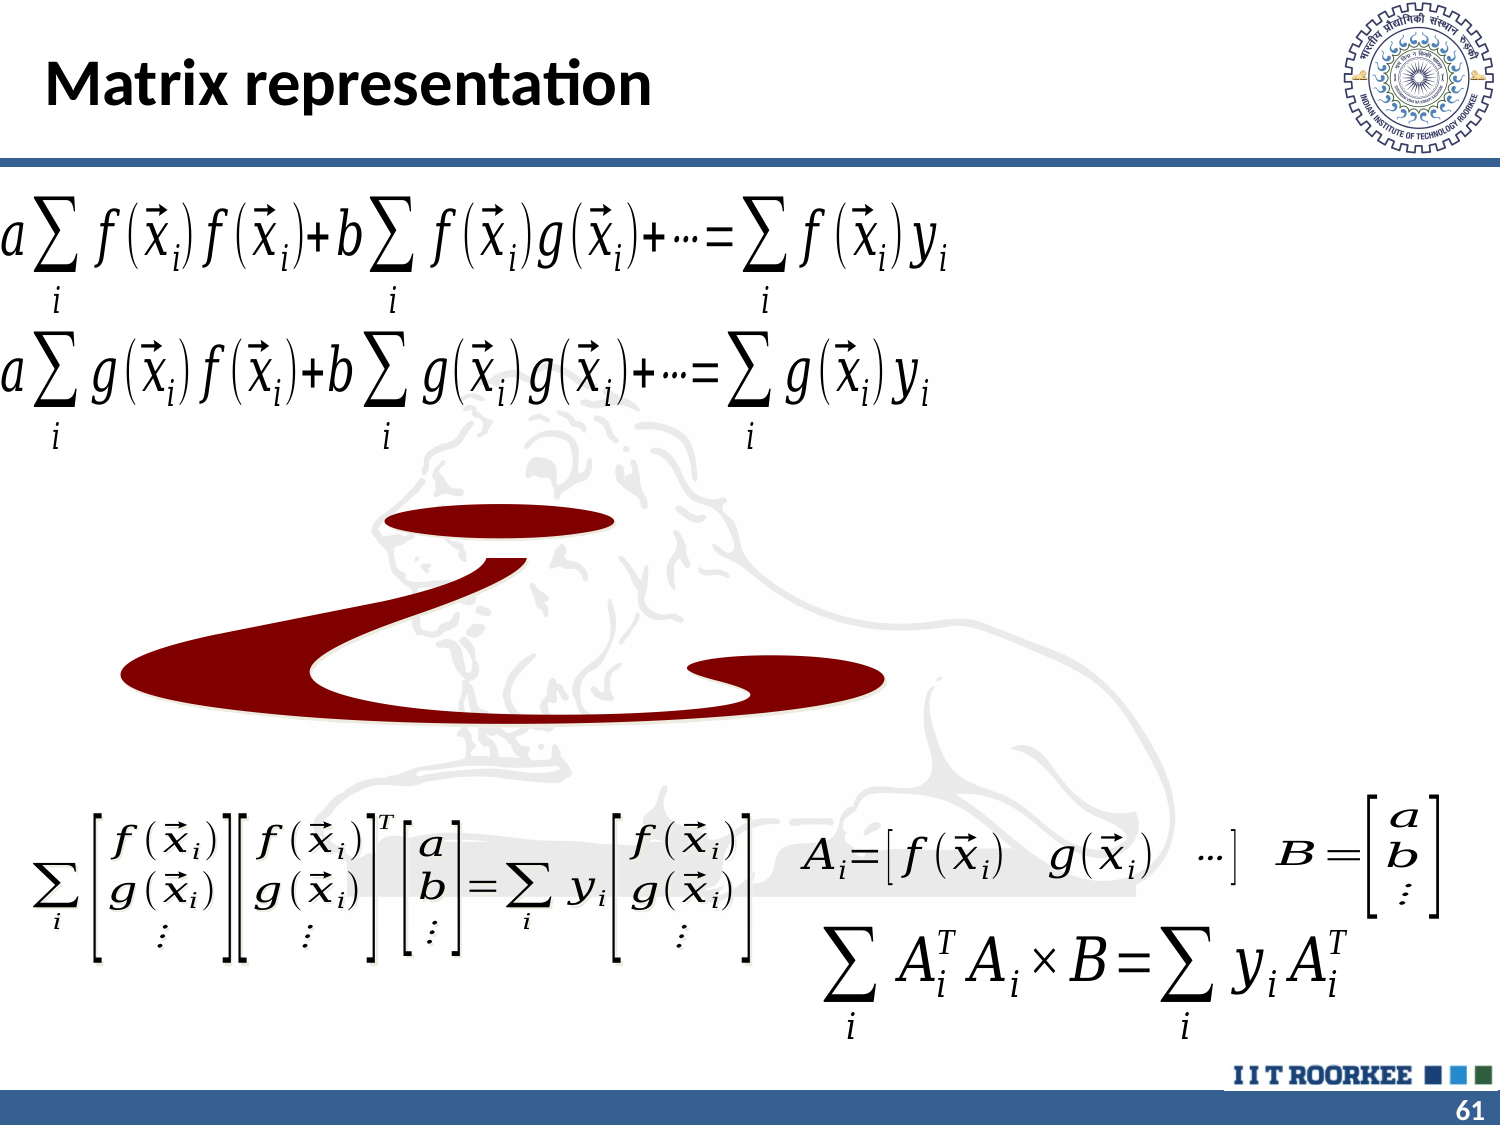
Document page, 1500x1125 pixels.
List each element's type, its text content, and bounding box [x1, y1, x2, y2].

picture [1339, 0, 1500, 158]
picture [1224, 1057, 1498, 1091]
title Matrix representation [29, 33, 1185, 125]
picture [334, 362, 348, 388]
picture [307, 347, 1181, 924]
